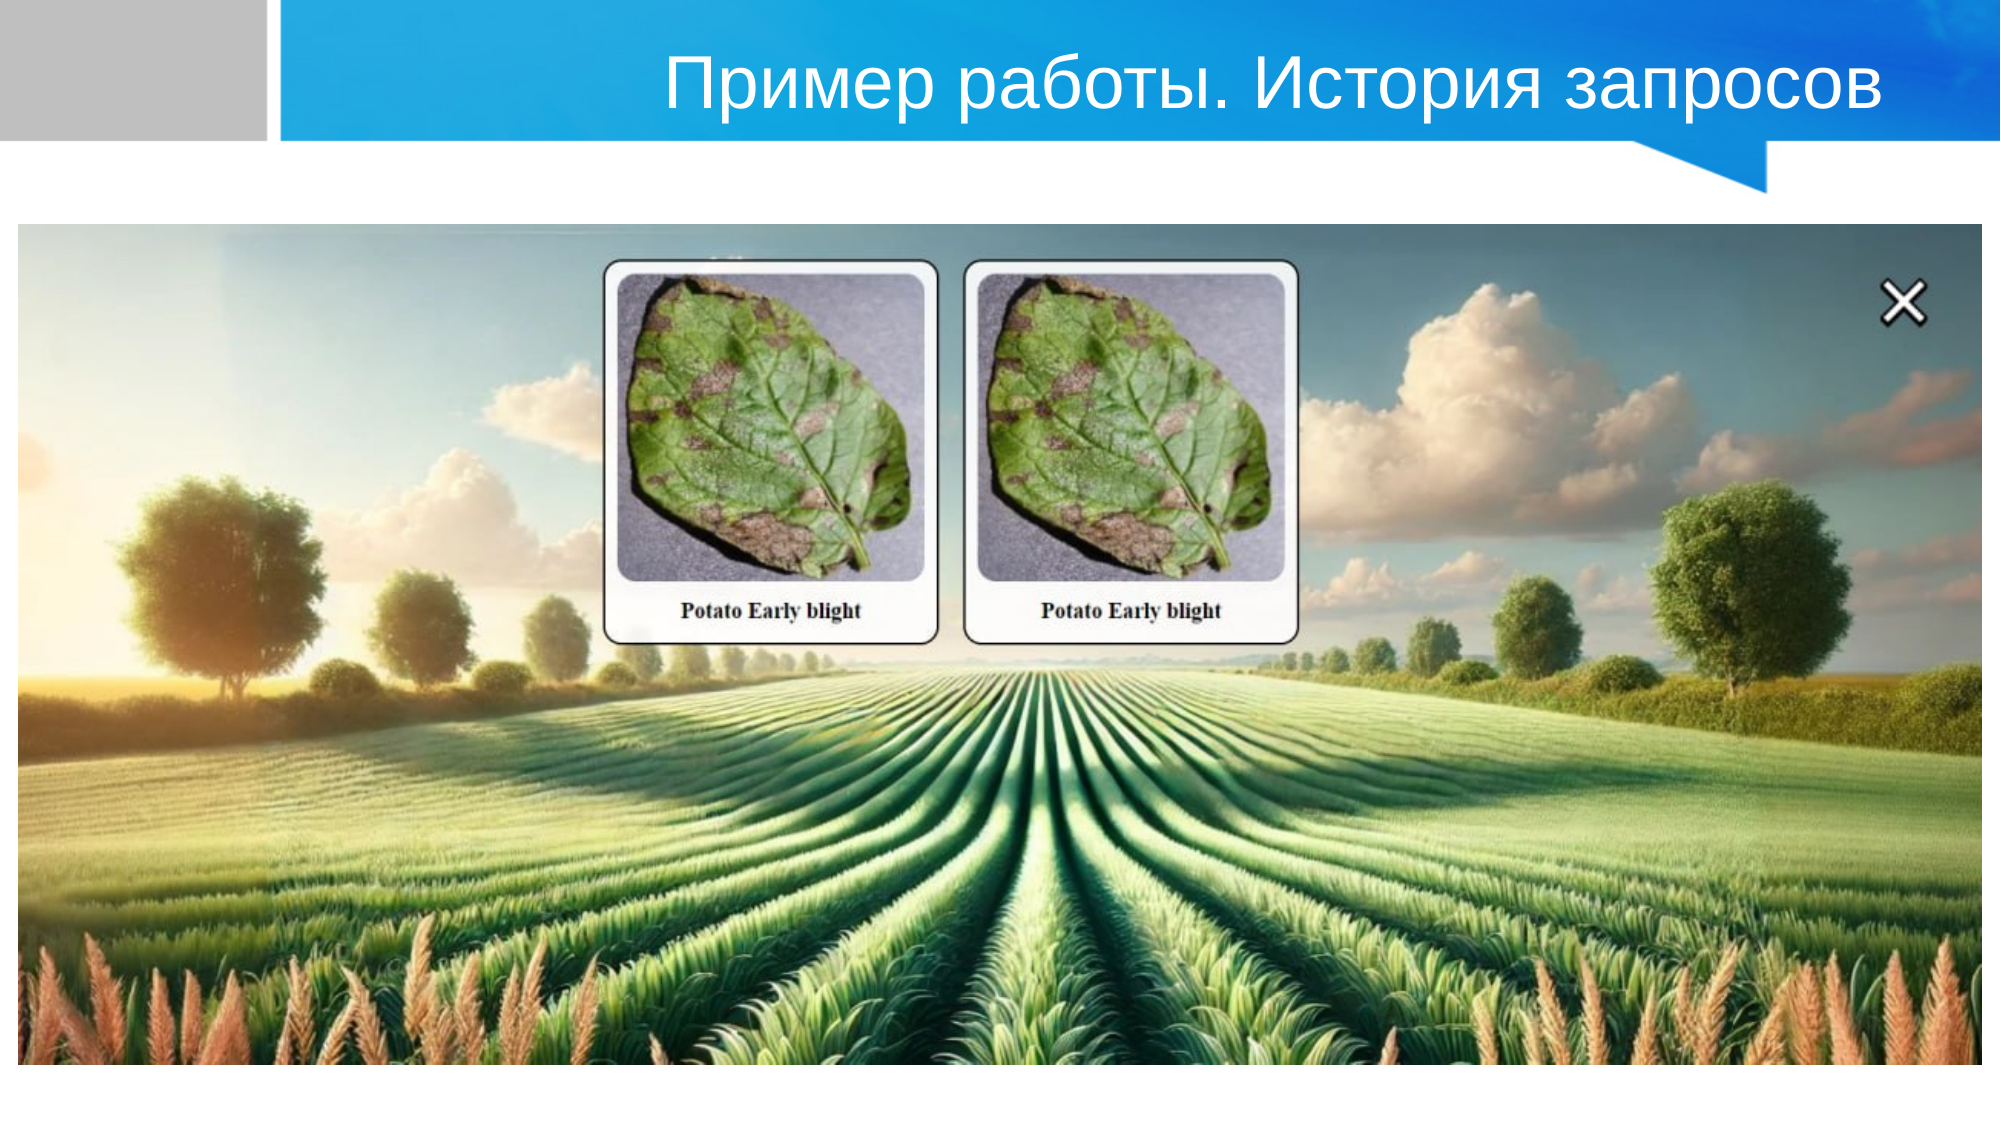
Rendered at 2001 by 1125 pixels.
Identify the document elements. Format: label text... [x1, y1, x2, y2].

title Пример работы. История запросов [99, 30, 1901, 127]
picture [0, 0, 2000, 1125]
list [18, 224, 1982, 1065]
